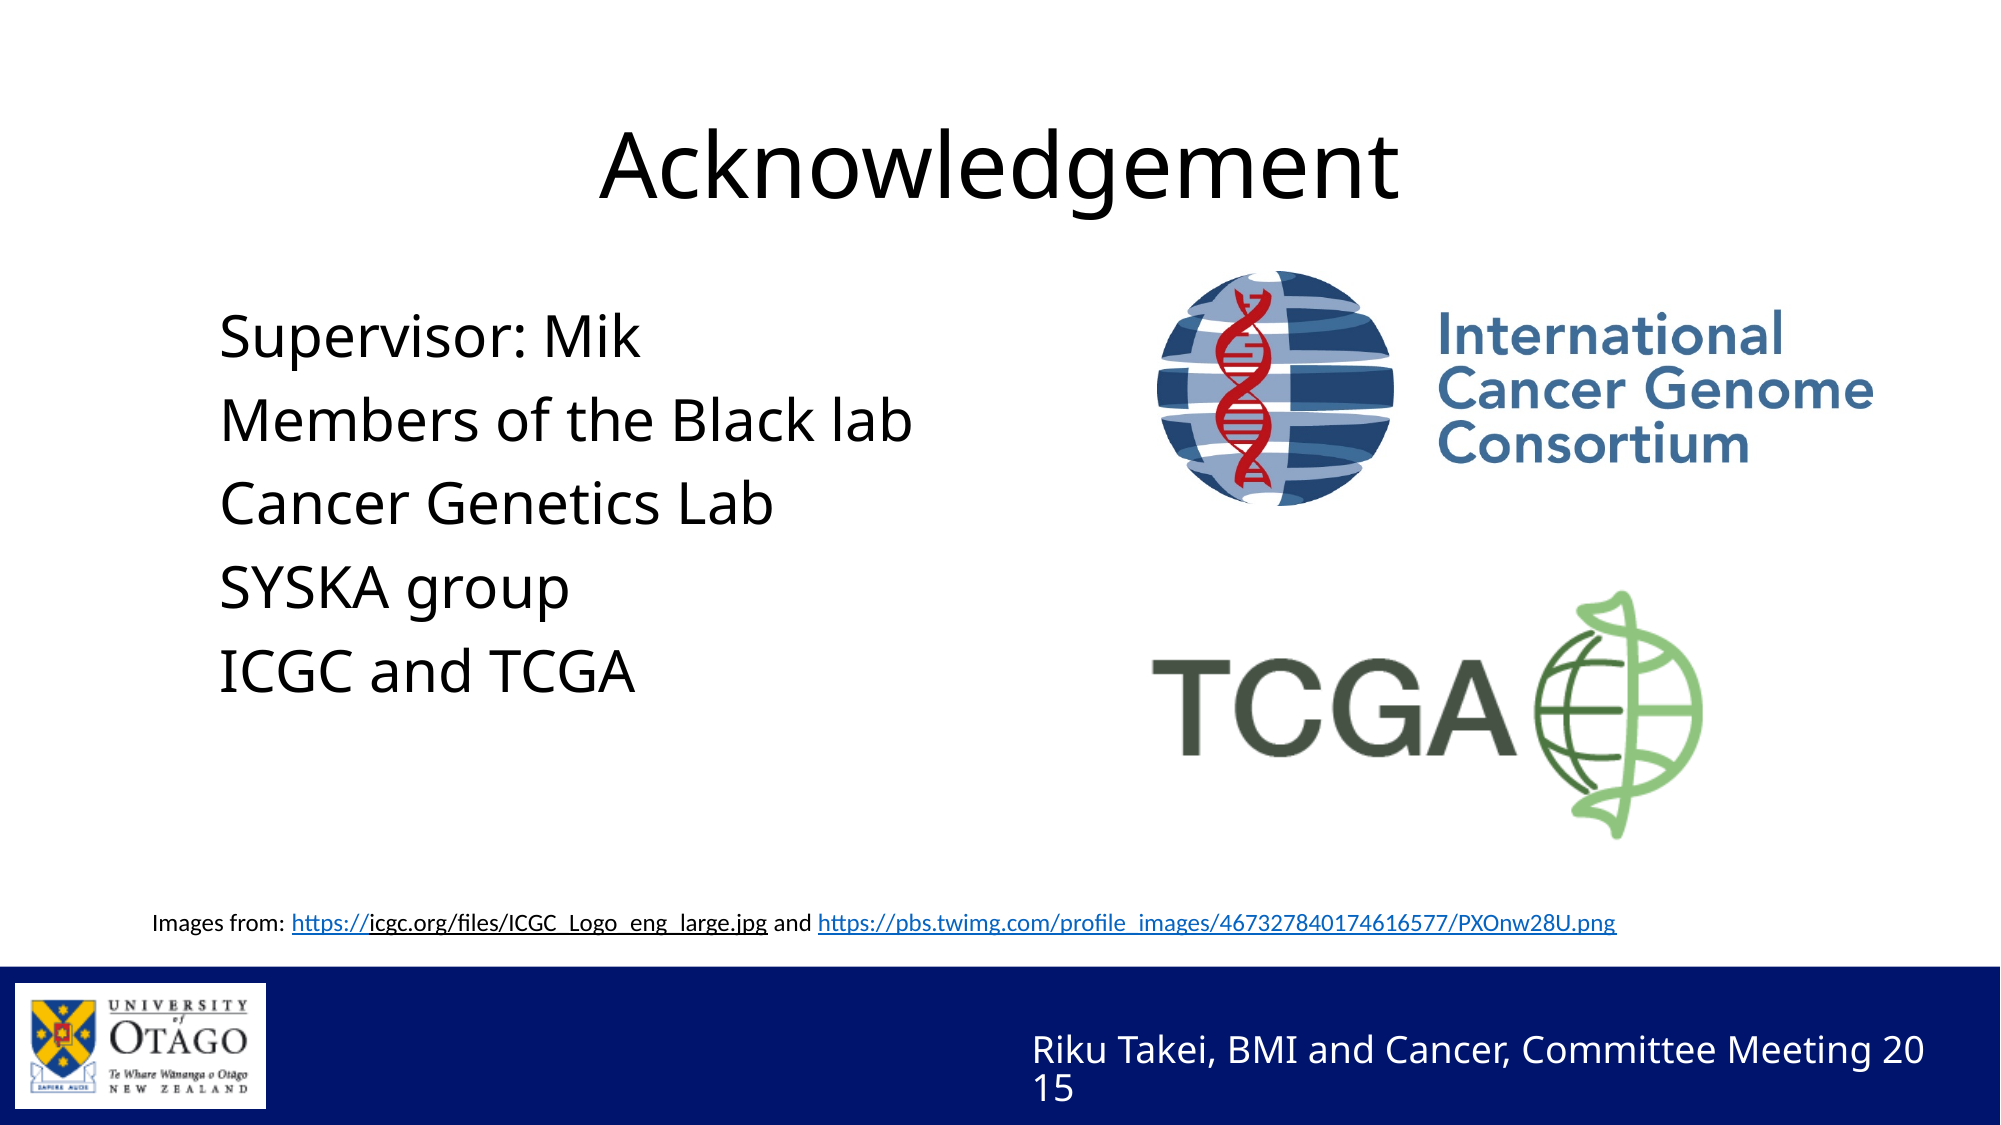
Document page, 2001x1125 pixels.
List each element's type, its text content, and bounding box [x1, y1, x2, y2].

picture [1157, 271, 1873, 506]
title Acknowledgement [137, 59, 1863, 278]
picture [15, 983, 266, 1109]
list Supervisor: Mik Members of the Black lab Cancer Genetics Lab SYSKA group ICGC and TCGA [204, 299, 1863, 945]
picture [1113, 572, 1739, 862]
footer Riku Takei, BMI and Cancer, Committee Meeting 2015 [1016, 1021, 1950, 1082]
text_box Images from: https://icgc.org/files/ICGC_Logo_eng_large.jpg and https://pbs.twimg.com/profile_images/467327840174616577/PXOnw28U.png [137, 898, 1852, 944]
